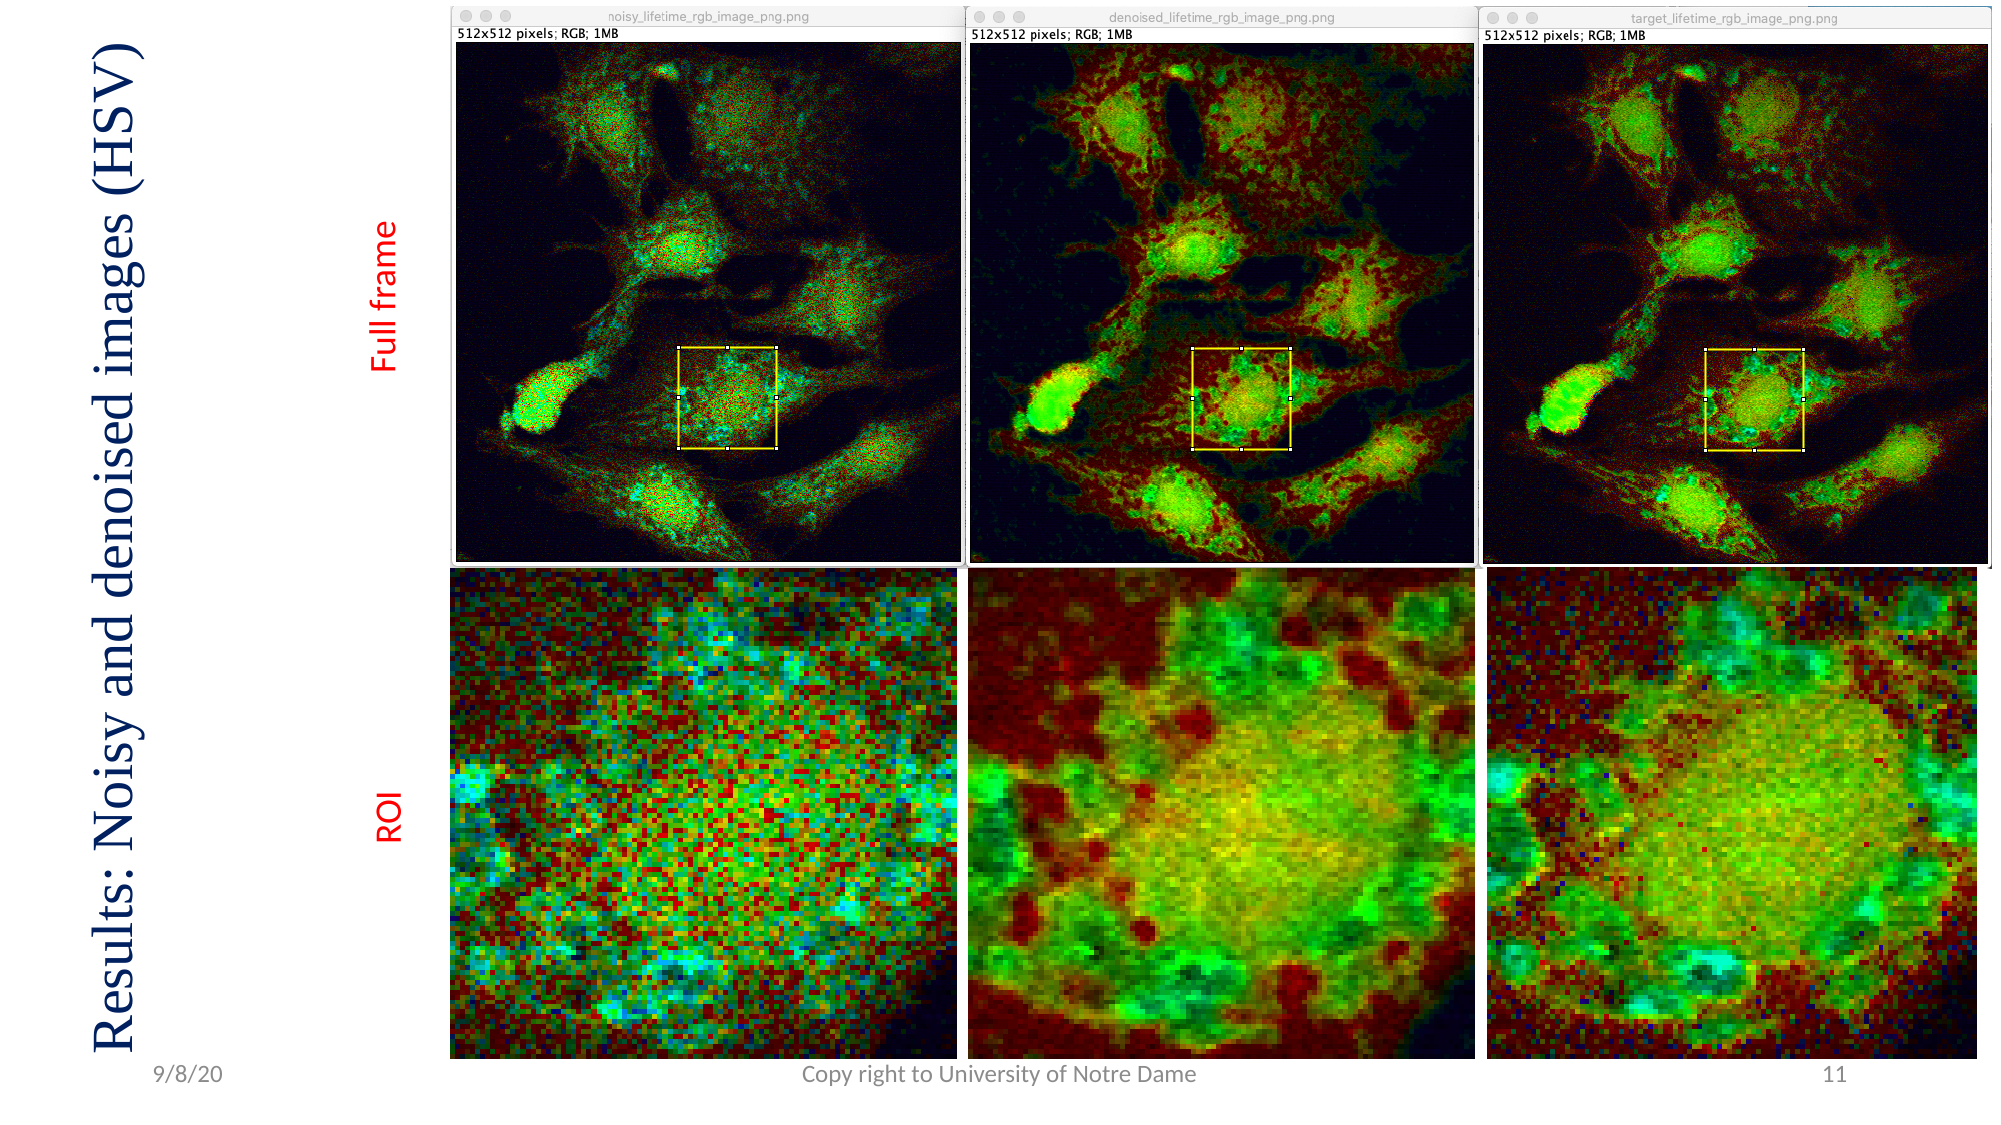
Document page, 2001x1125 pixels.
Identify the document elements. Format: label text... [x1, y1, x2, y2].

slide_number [137, 1042, 588, 1103]
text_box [350, 6, 1992, 1059]
footer Copy right to University of Notre Dame [662, 1059, 1338, 1103]
slide_number 11 [1412, 1059, 1863, 1103]
text_box Results: Noisy and denoised images (HSV) [66, 27, 152, 1070]
